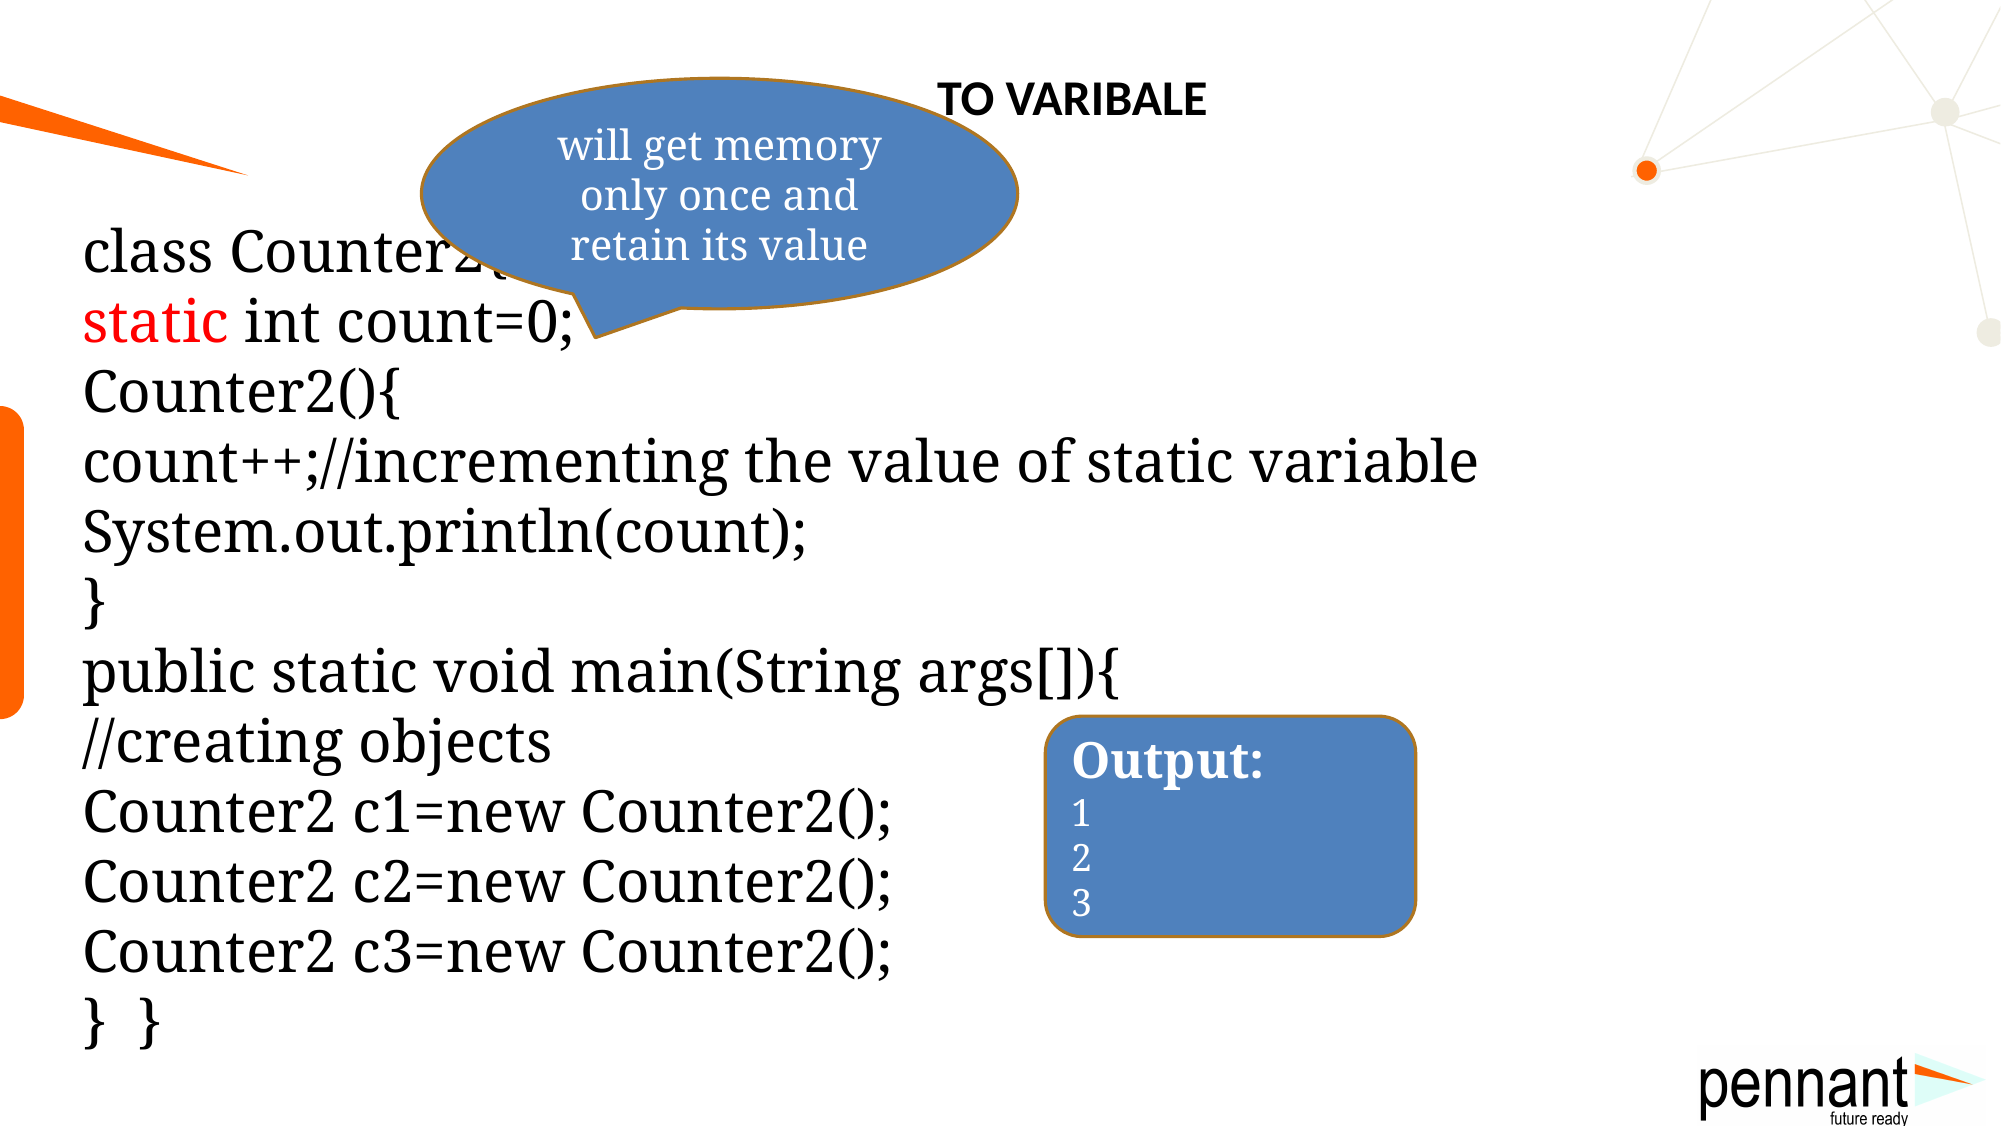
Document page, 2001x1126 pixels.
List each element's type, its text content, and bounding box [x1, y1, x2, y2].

title TO VARIBALE [67, 45, 1868, 146]
text_box will get memory only once and retain its value [421, 78, 1018, 338]
picture [1697, 1045, 1986, 1126]
list class Counter2{ static int count=0; Counter2(){ count++;//incrementing the value of static variable System.out.println(count); } public static void main(String args[]){ //creating objects Counter2 c1=new Counter2(); Counter2 c2=new Counter2(); Counter2 c3=new Counter2(); } } [67, 207, 1898, 1036]
text_box Output: 1 2 3 [1045, 716, 1416, 937]
